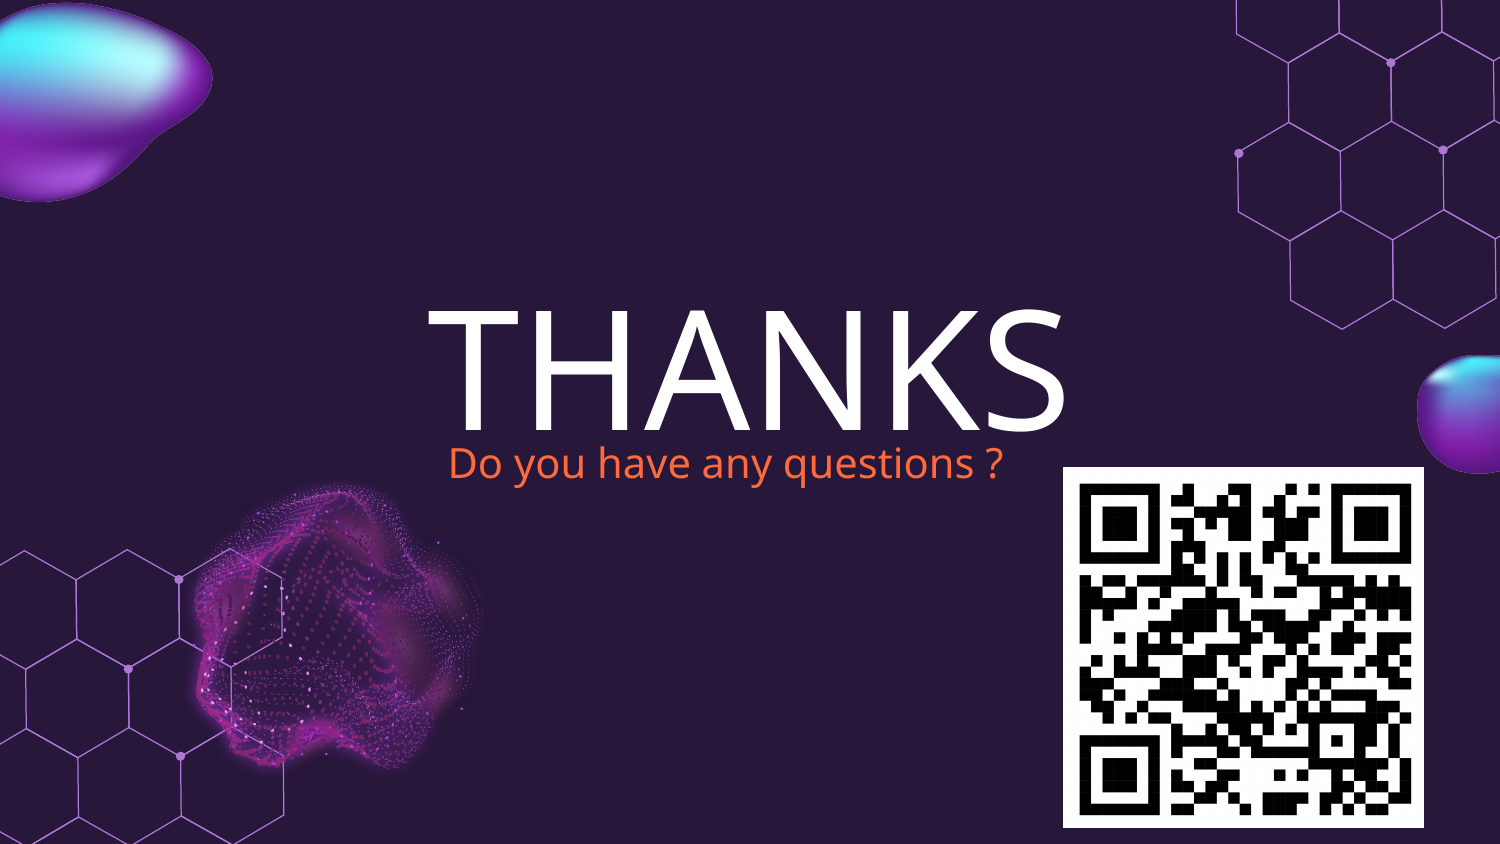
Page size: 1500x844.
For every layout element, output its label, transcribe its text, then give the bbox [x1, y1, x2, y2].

picture [178, 477, 494, 781]
text_box Do you have any questions ? [358, 422, 1093, 544]
picture [1063, 467, 1424, 828]
picture [0, 0, 233, 248]
picture [1396, 336, 1500, 497]
title THANKS [118, 248, 1382, 478]
